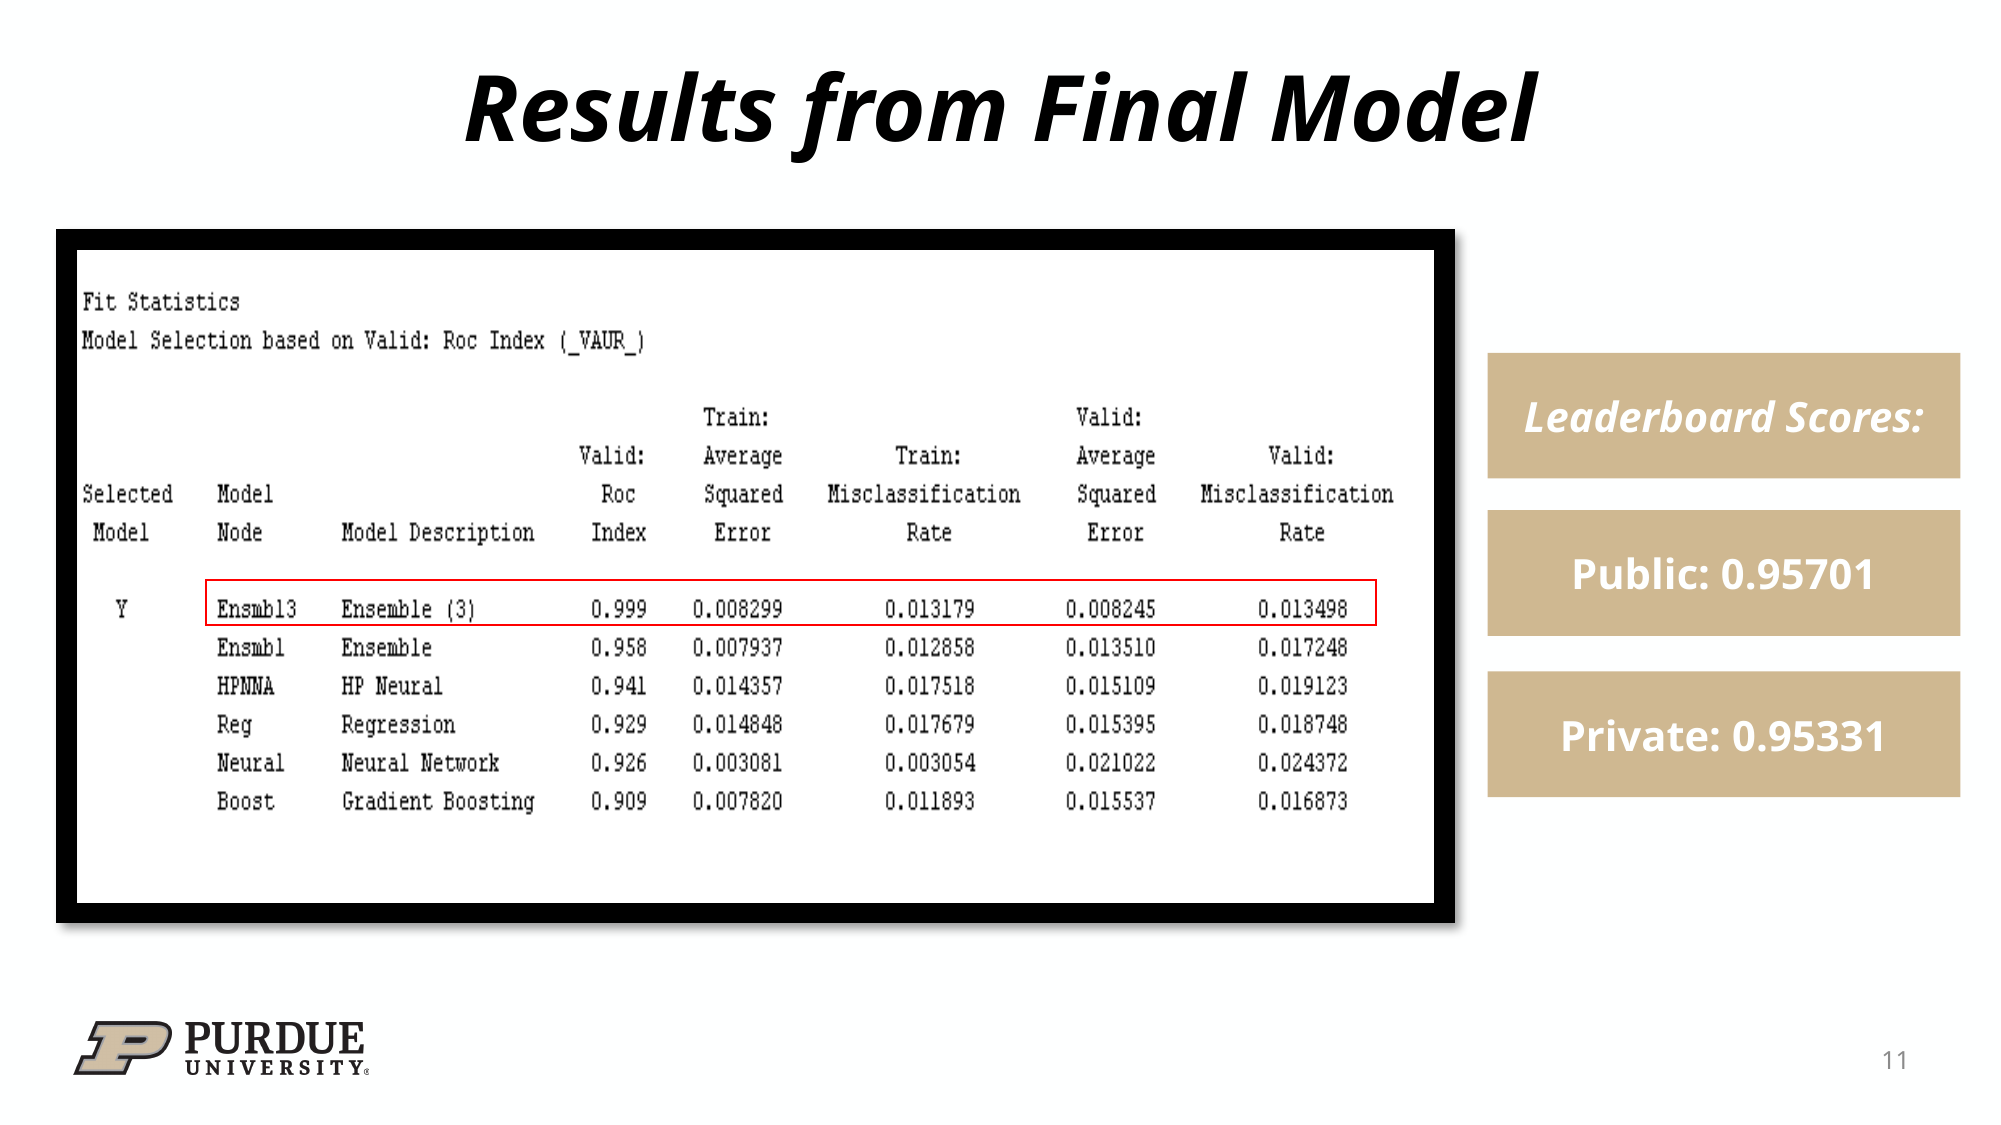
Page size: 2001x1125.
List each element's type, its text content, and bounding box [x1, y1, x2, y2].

picture [76, 250, 1434, 903]
text_box Public: 0.95701 [1487, 509, 1961, 637]
title Results from Final Model [76, 63, 1925, 160]
text_box Leaderboard Scores: [1487, 352, 1961, 479]
text_box Private: 0.95331 [1487, 670, 1961, 798]
slide_number 11 [1744, 1031, 1925, 1092]
